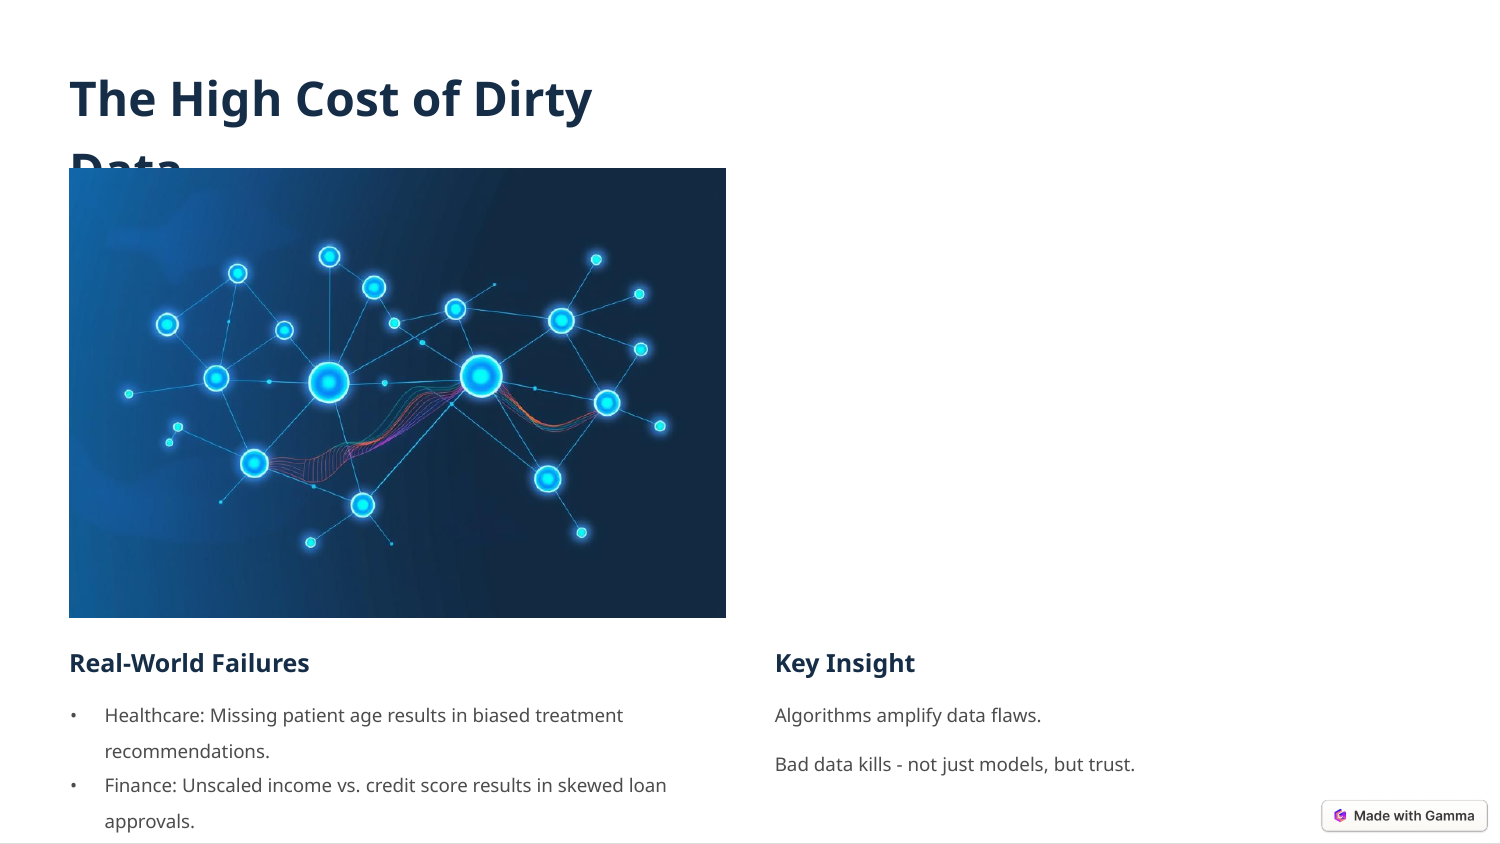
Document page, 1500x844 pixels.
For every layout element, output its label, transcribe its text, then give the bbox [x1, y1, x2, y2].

text_box Real-World Failures [69, 639, 317, 671]
text_box Algorithms amplify data flaws. [774, 690, 1432, 722]
text_box Finance: Unscaled income vs. credit score results in skewed loan approvals. [69, 760, 726, 824]
text_box Bad data kills - not just models, but trust. [774, 739, 1432, 772]
text_box Key Insight [774, 639, 1022, 671]
text_box Healthcare: Missing patient age results in biased treatment recommendations. [69, 690, 726, 754]
picture [68, 167, 727, 618]
text_box The High Cost of Dirty Data [69, 54, 632, 117]
picture [1316, 794, 1493, 837]
